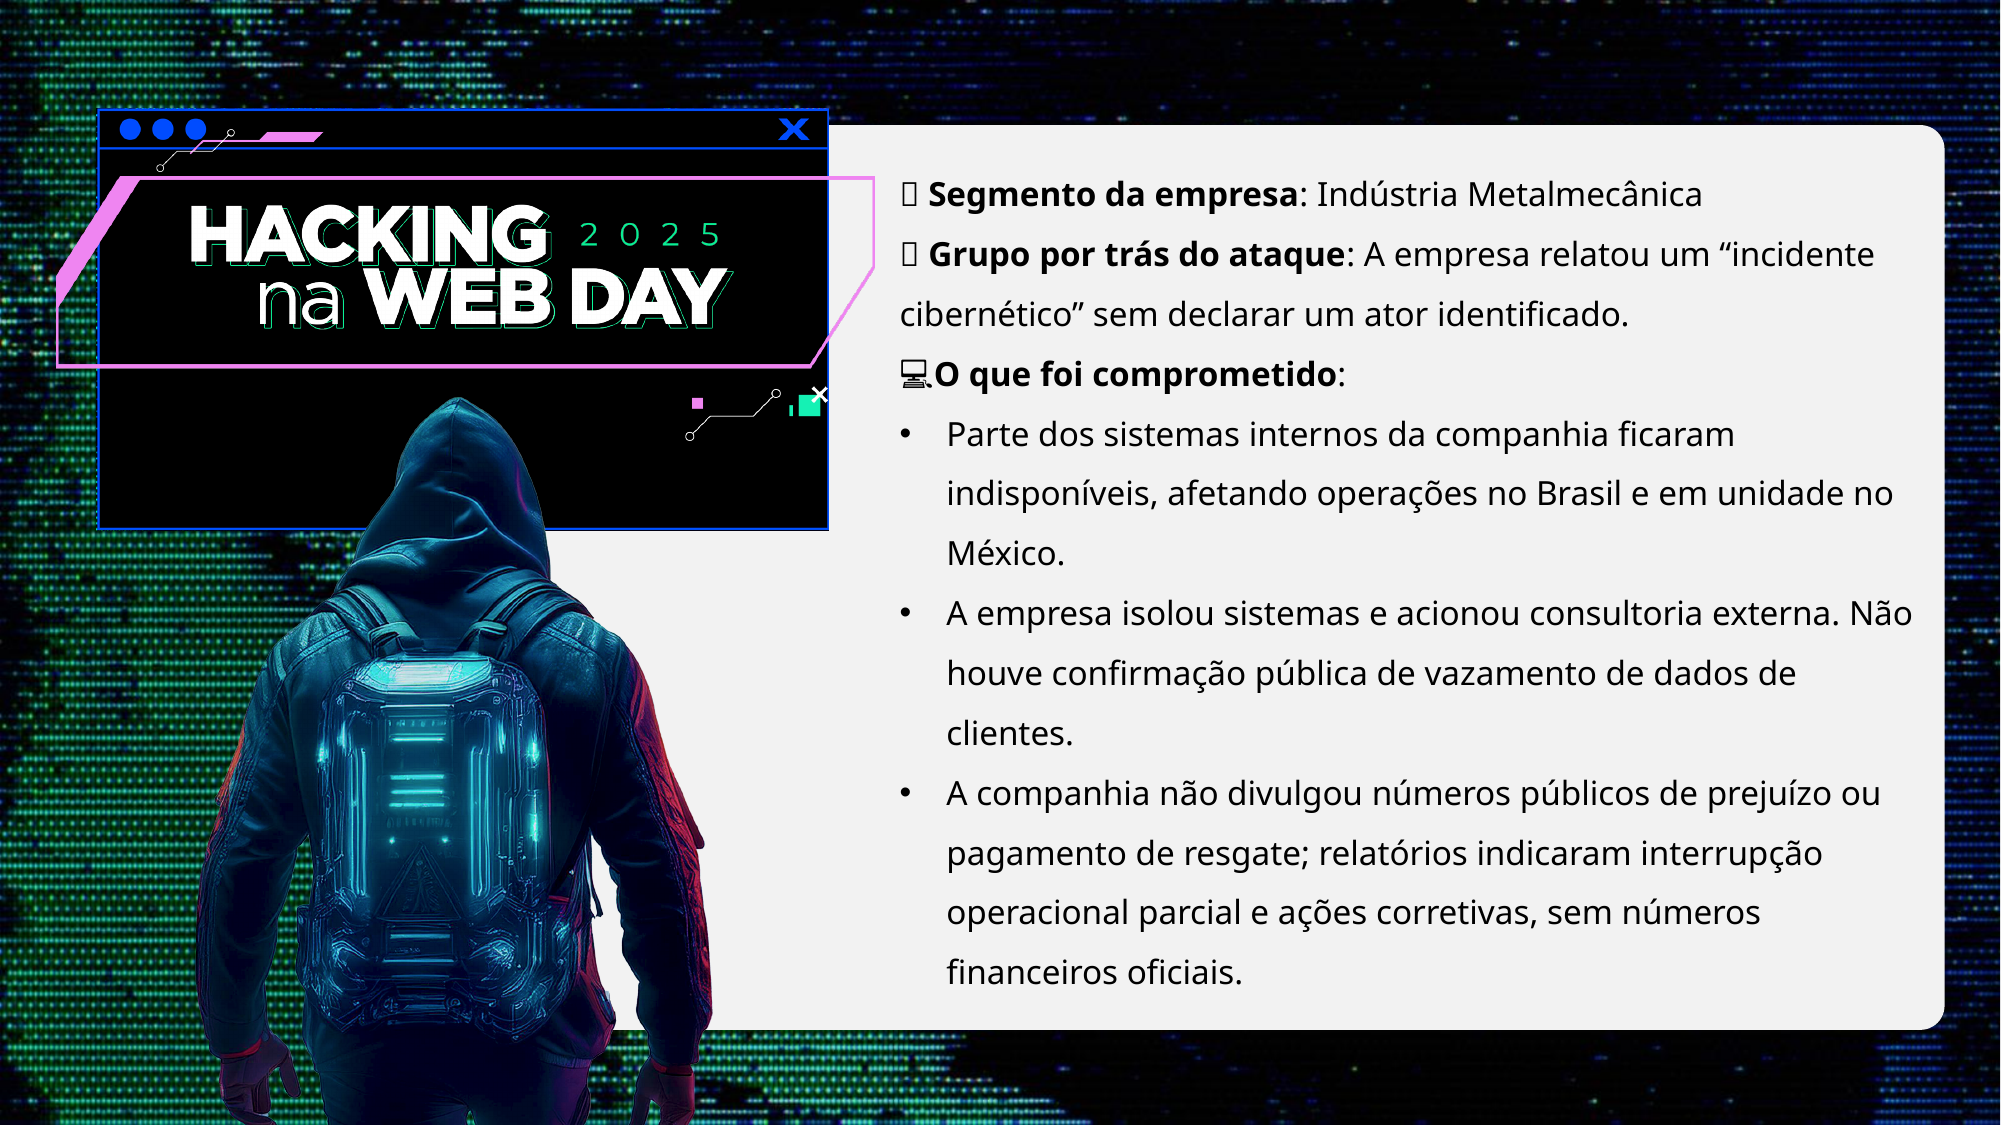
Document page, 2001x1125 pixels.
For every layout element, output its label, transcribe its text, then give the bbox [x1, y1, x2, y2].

text_box [727, 125, 1945, 1030]
text_box 🏬 Segmento da empresa: Indústria Metalmecânica 👥 Grupo por trás do ataque: A empresa relatou um “incidente cibernético” sem declarar um ator identificado. 💻O que foi comprometido: Parte dos sistemas internos da companhia ficaram indisponíveis, afetando operações no Brasil e em unidade no México. A empresa isolou sistemas e acionou consultoria externa. Não houve confirmação pública de vazamento de dados de clientes. A companhia não divulgou números públicos de prejuízo ou pagamento de resgate; relatórios indicaram interrupção operacional parcial e ações corretivas, sem números financeiros oficiais. [884, 145, 1943, 1000]
picture [0, 0, 2001, 1125]
